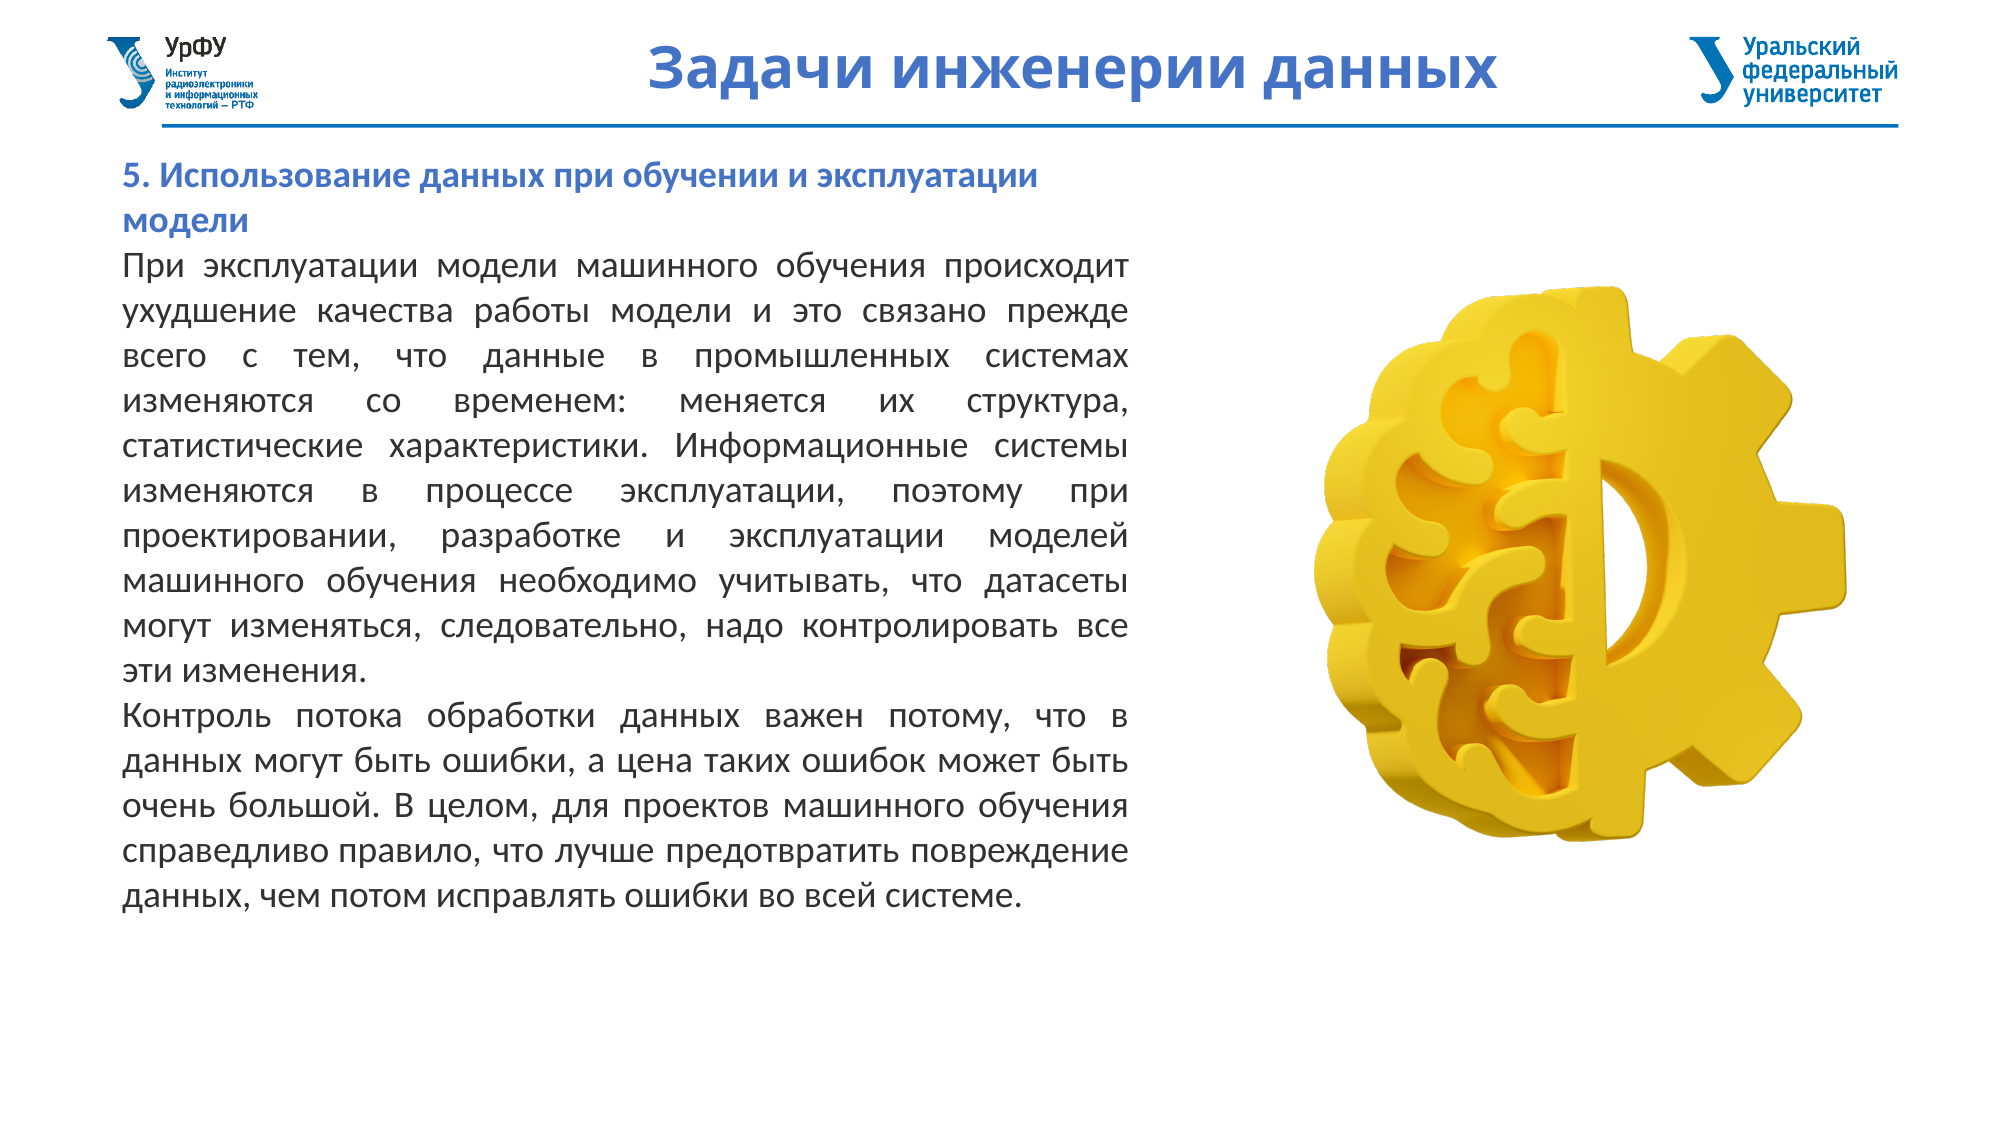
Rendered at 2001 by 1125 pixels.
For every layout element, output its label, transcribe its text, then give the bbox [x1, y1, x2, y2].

picture [1160, 165, 1955, 960]
picture [107, 37, 258, 109]
text_box Использование данных при обучении и эксплуатации модели При эксплуатации модели машинного обучения происходит ухудшение качества работы модели и это связано прежде всего с тем, что данные в промышленных системах изменяются со временем: меняется их структура, статистические характеристики. Информационные системы изменяются в процессе эксплуатации, поэтому при проектировании, разработке и эксплуатации моделей машинного обучения необходимо учитывать, что датасеты могут изменяться, следовательно, надо контролировать все эти изменения. Контроль потока обработки данных важен потому, что в данных могут быть ошибки, а цена таких ошибок может быть очень большой. В целом, для проектов машинного обучения справедливо правило, что лучше предотвратить повреждение данных, чем потом исправлять ошибки во всей системе. [107, 142, 1145, 968]
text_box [1687, 35, 1899, 109]
text_box [161, 123, 1899, 129]
text_box Задачи инженерии данных [617, 22, 1514, 108]
